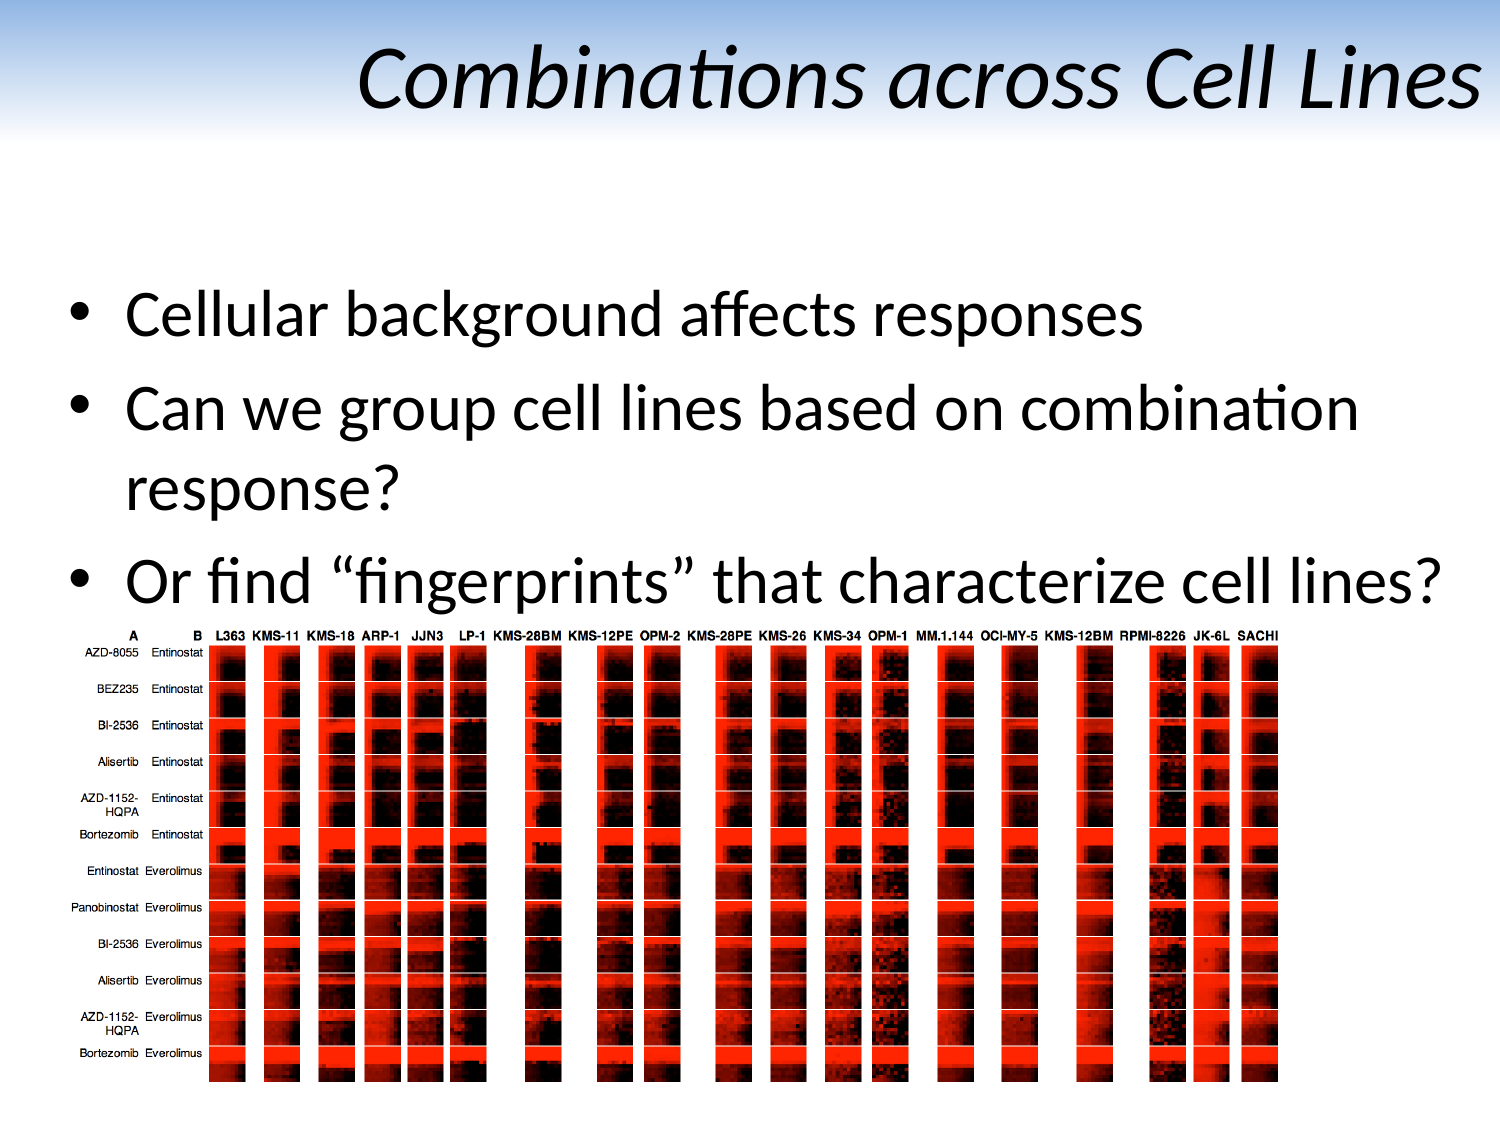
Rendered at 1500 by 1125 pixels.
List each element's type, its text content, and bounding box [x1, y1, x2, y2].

title Combinations across Cell Lines [0, 0, 1500, 143]
picture [59, 624, 1283, 1088]
list Cellular background affects responses Can we group cell lines based on combination response? Or find “fingerprints” that characterize cell lines? [54, 262, 1476, 679]
